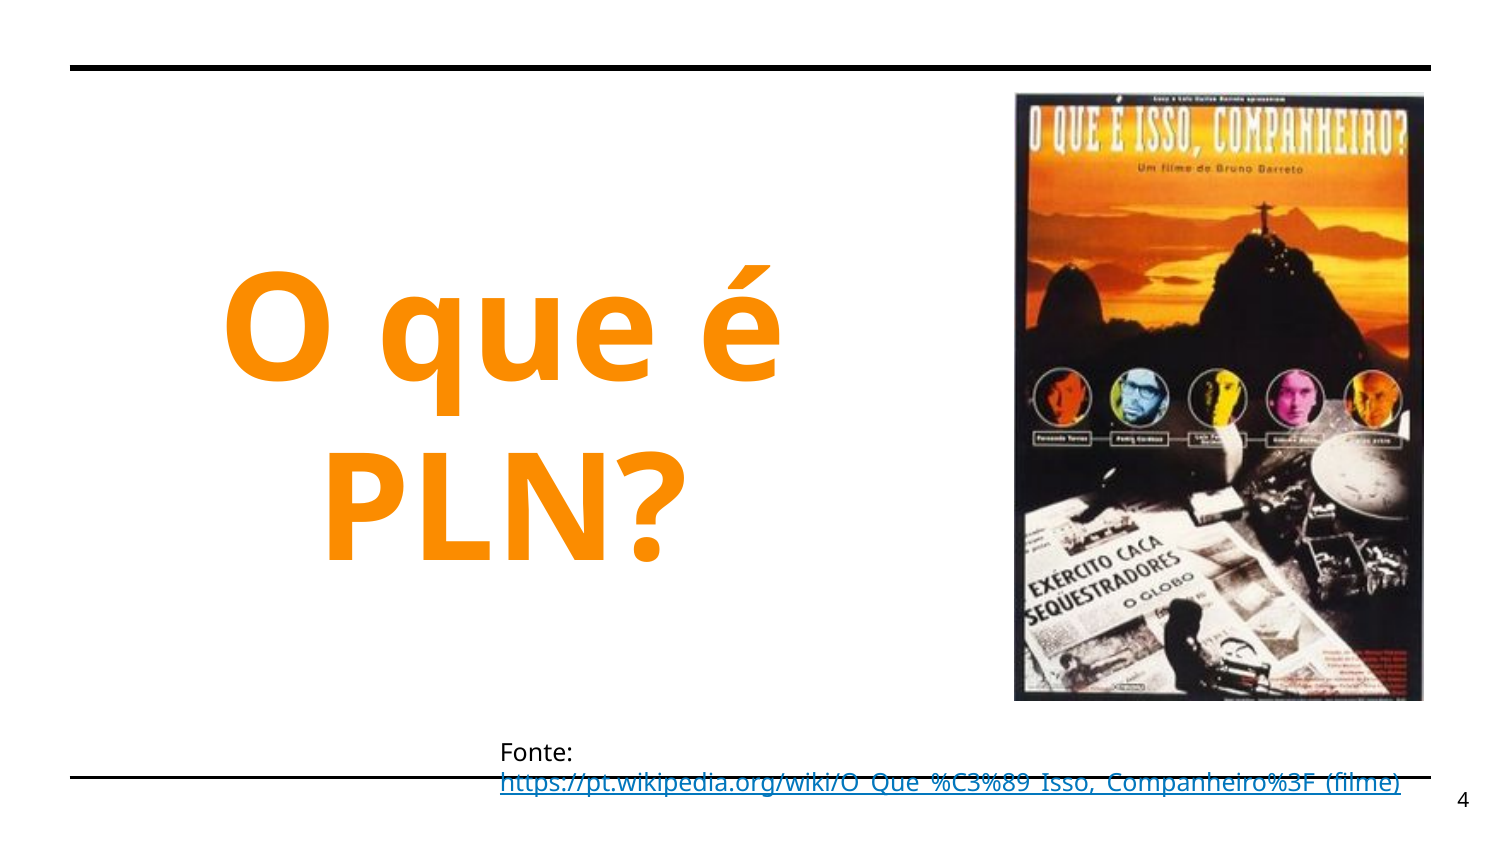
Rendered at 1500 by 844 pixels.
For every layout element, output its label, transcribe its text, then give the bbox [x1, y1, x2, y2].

title O que é PLN? [140, 214, 865, 606]
slide_number ‹#› [1394, 769, 1484, 834]
text_box Fonte: https://pt.wikipedia.org/wiki/O_Que_%C3%89_Isso,_Companheiro%3F_(filme) [484, 721, 1451, 816]
picture [1013, 92, 1424, 702]
